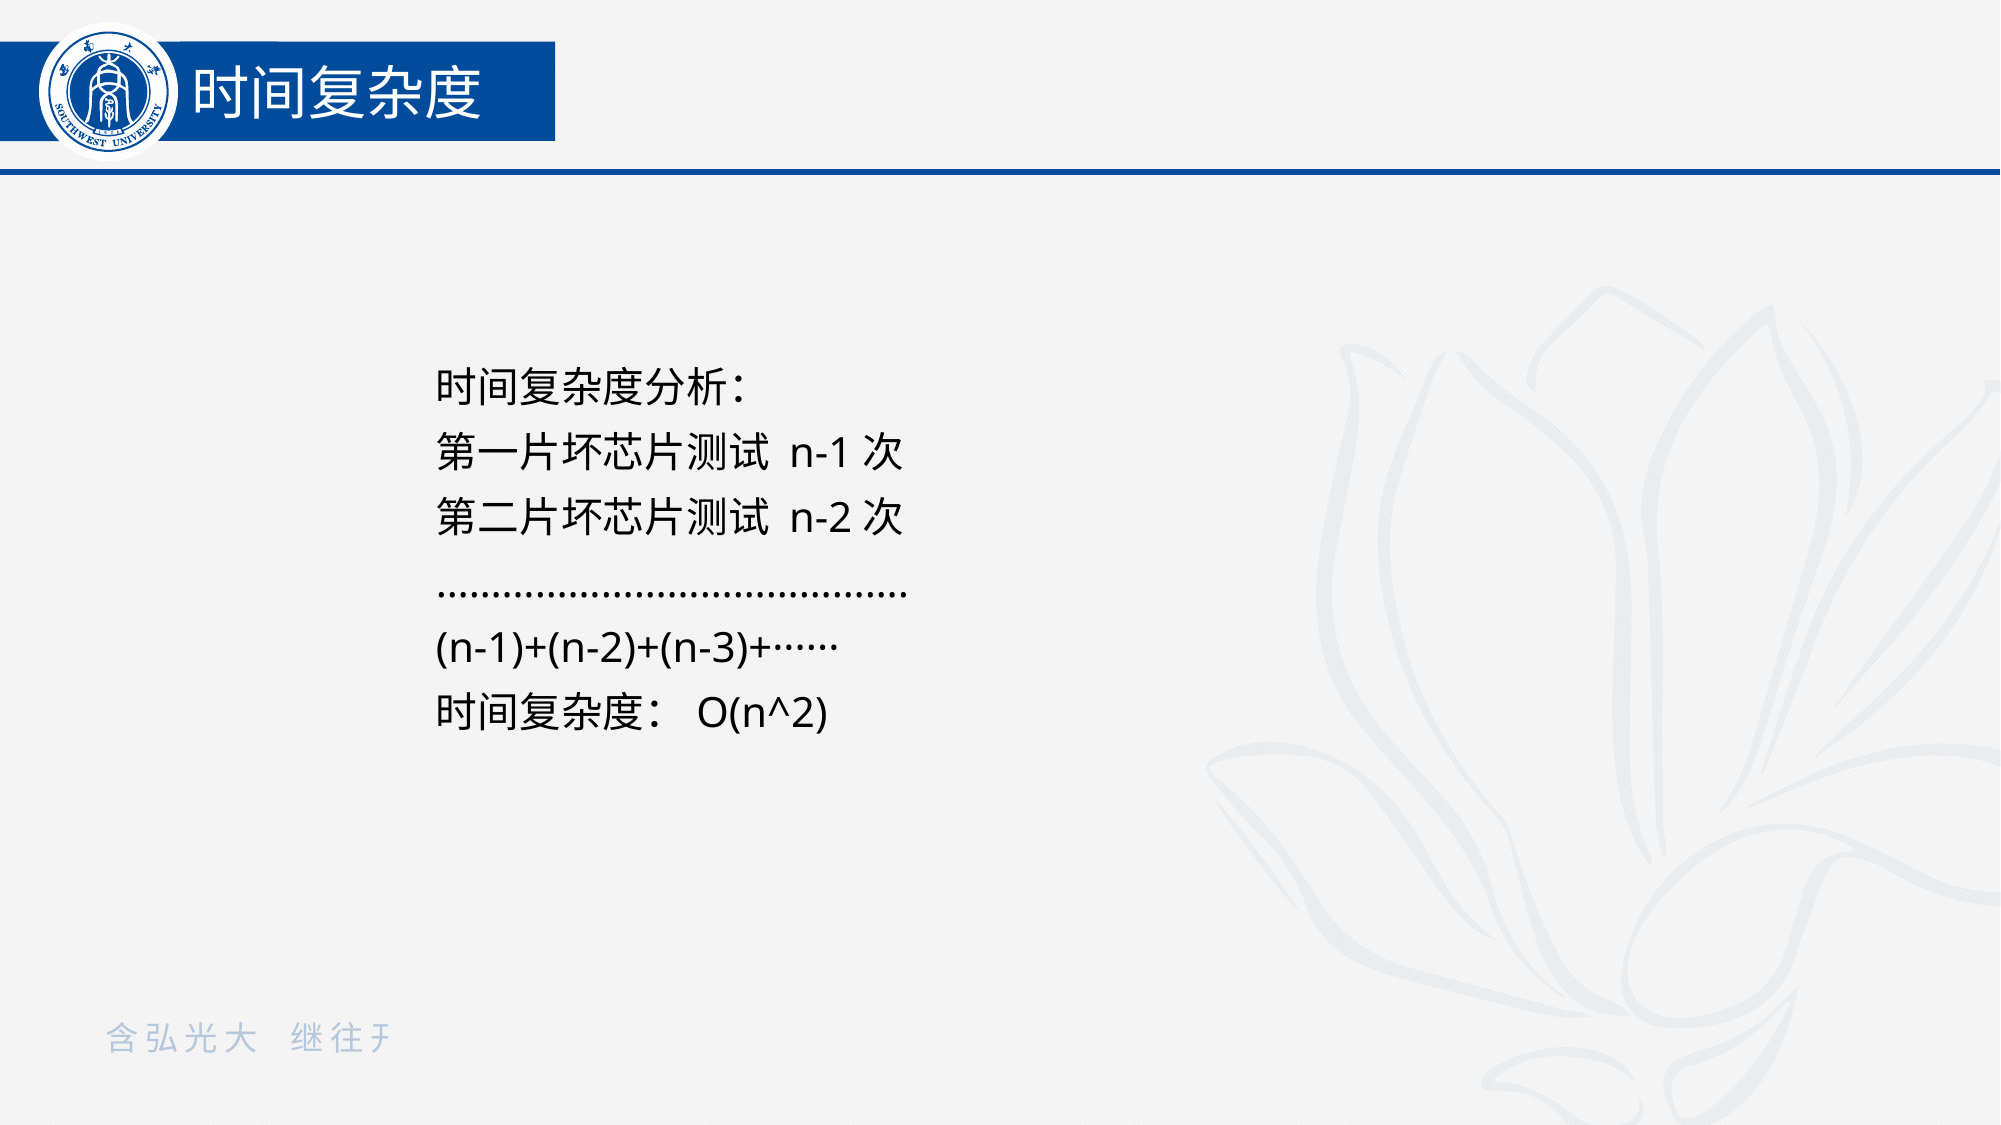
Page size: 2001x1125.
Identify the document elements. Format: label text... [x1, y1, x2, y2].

text_box 时间复杂度分析： 第一片坏芯片测试 n-1次 第二片坏芯片测试 n-2次 ……………………………………. (n-1)+(n-2)+(n-3)+······ 时间复杂度：O(n^2) [421, 338, 1402, 743]
list 时间复杂度 [180, 41, 556, 141]
